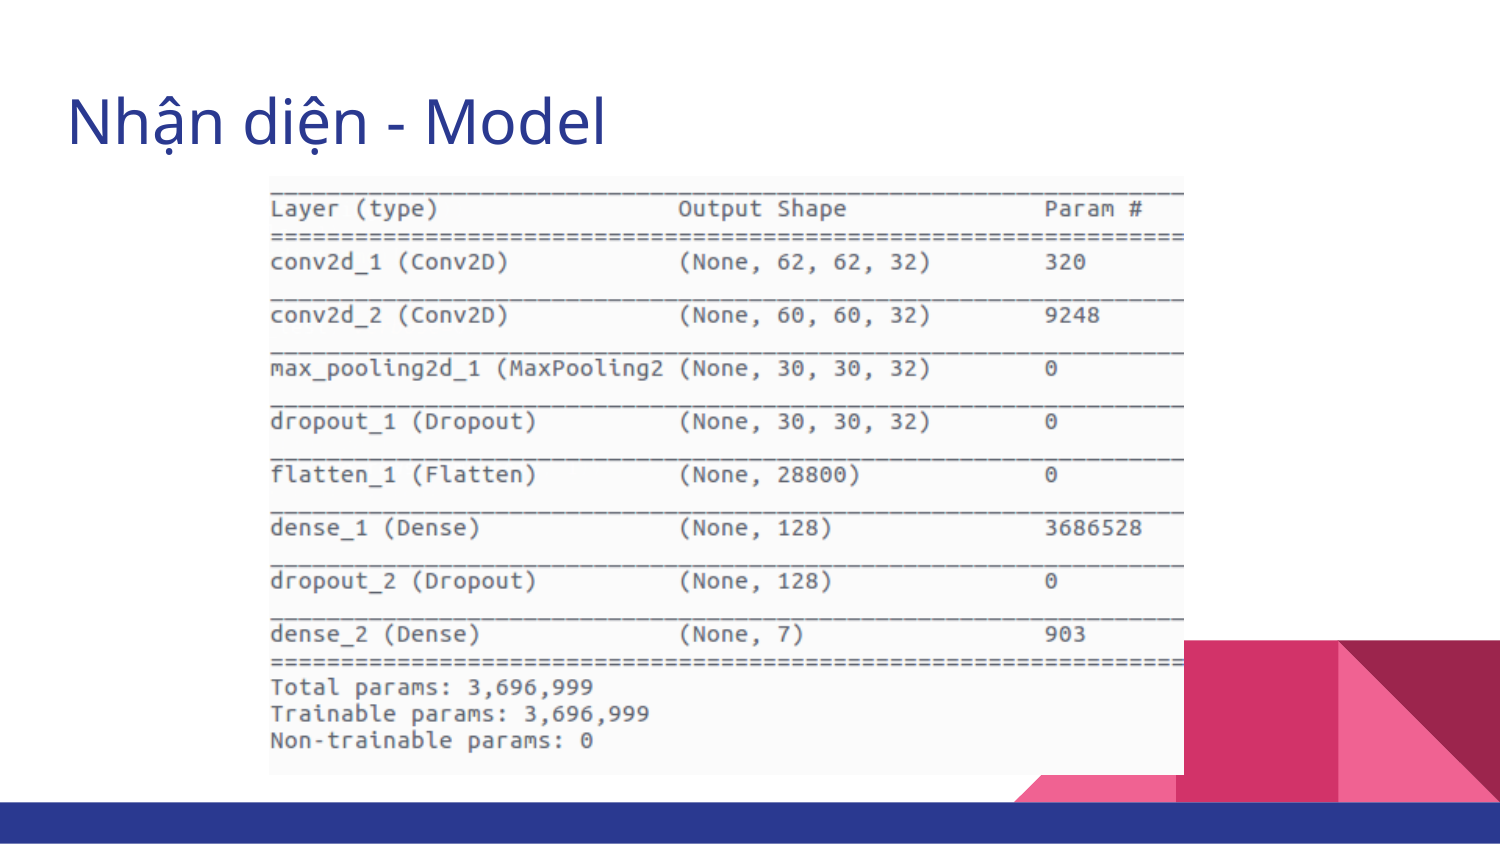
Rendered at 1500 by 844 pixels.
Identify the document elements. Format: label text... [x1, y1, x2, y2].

title Nhận diện - Model [51, 67, 1449, 167]
picture [269, 176, 1184, 776]
